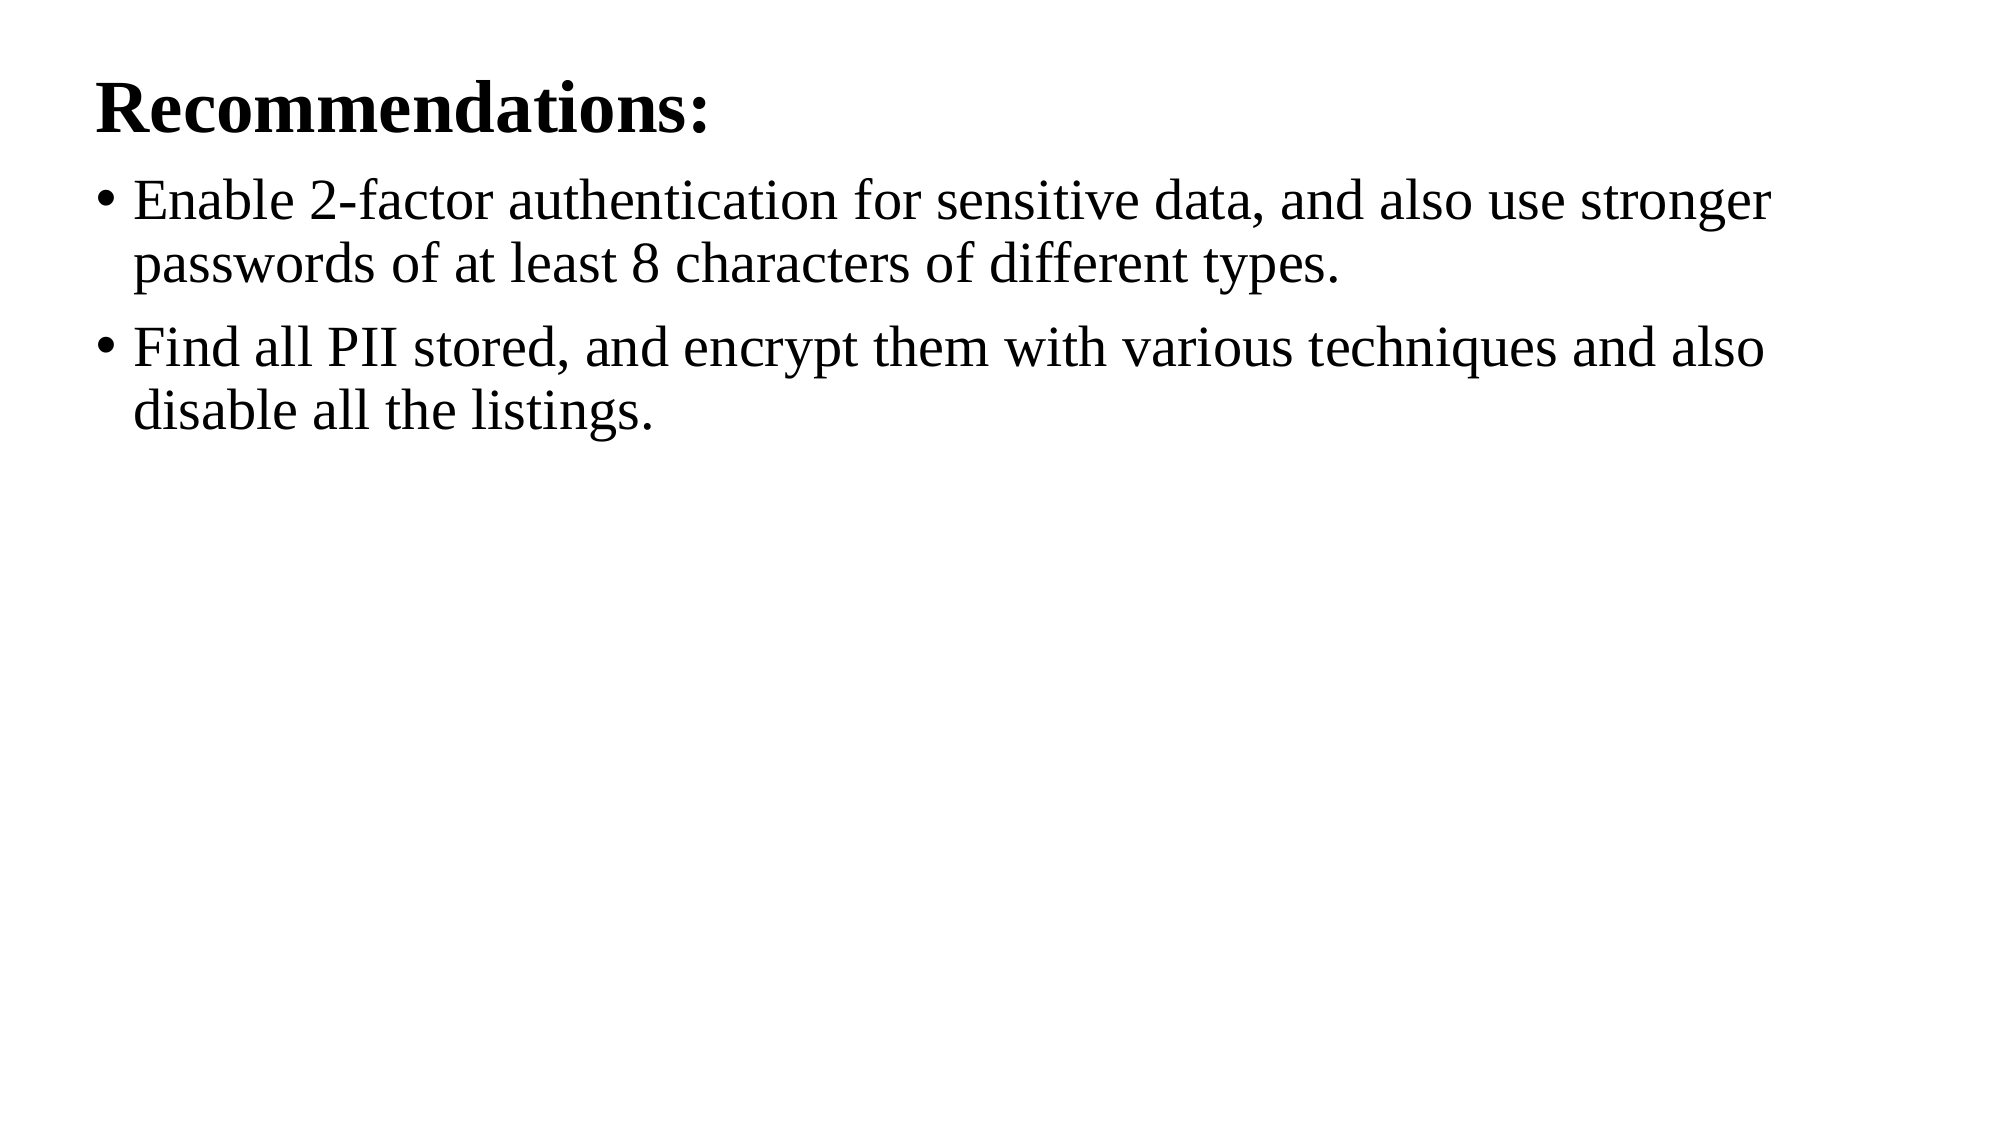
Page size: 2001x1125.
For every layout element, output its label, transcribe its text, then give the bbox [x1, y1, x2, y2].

list Recommendations: Enable 2-factor authentication for sensitive data, and also use stronger passwords of at least 8 characters of different types. Find all PII stored, and encrypt them with various techniques and also disable all the listings. [80, 60, 1911, 1047]
